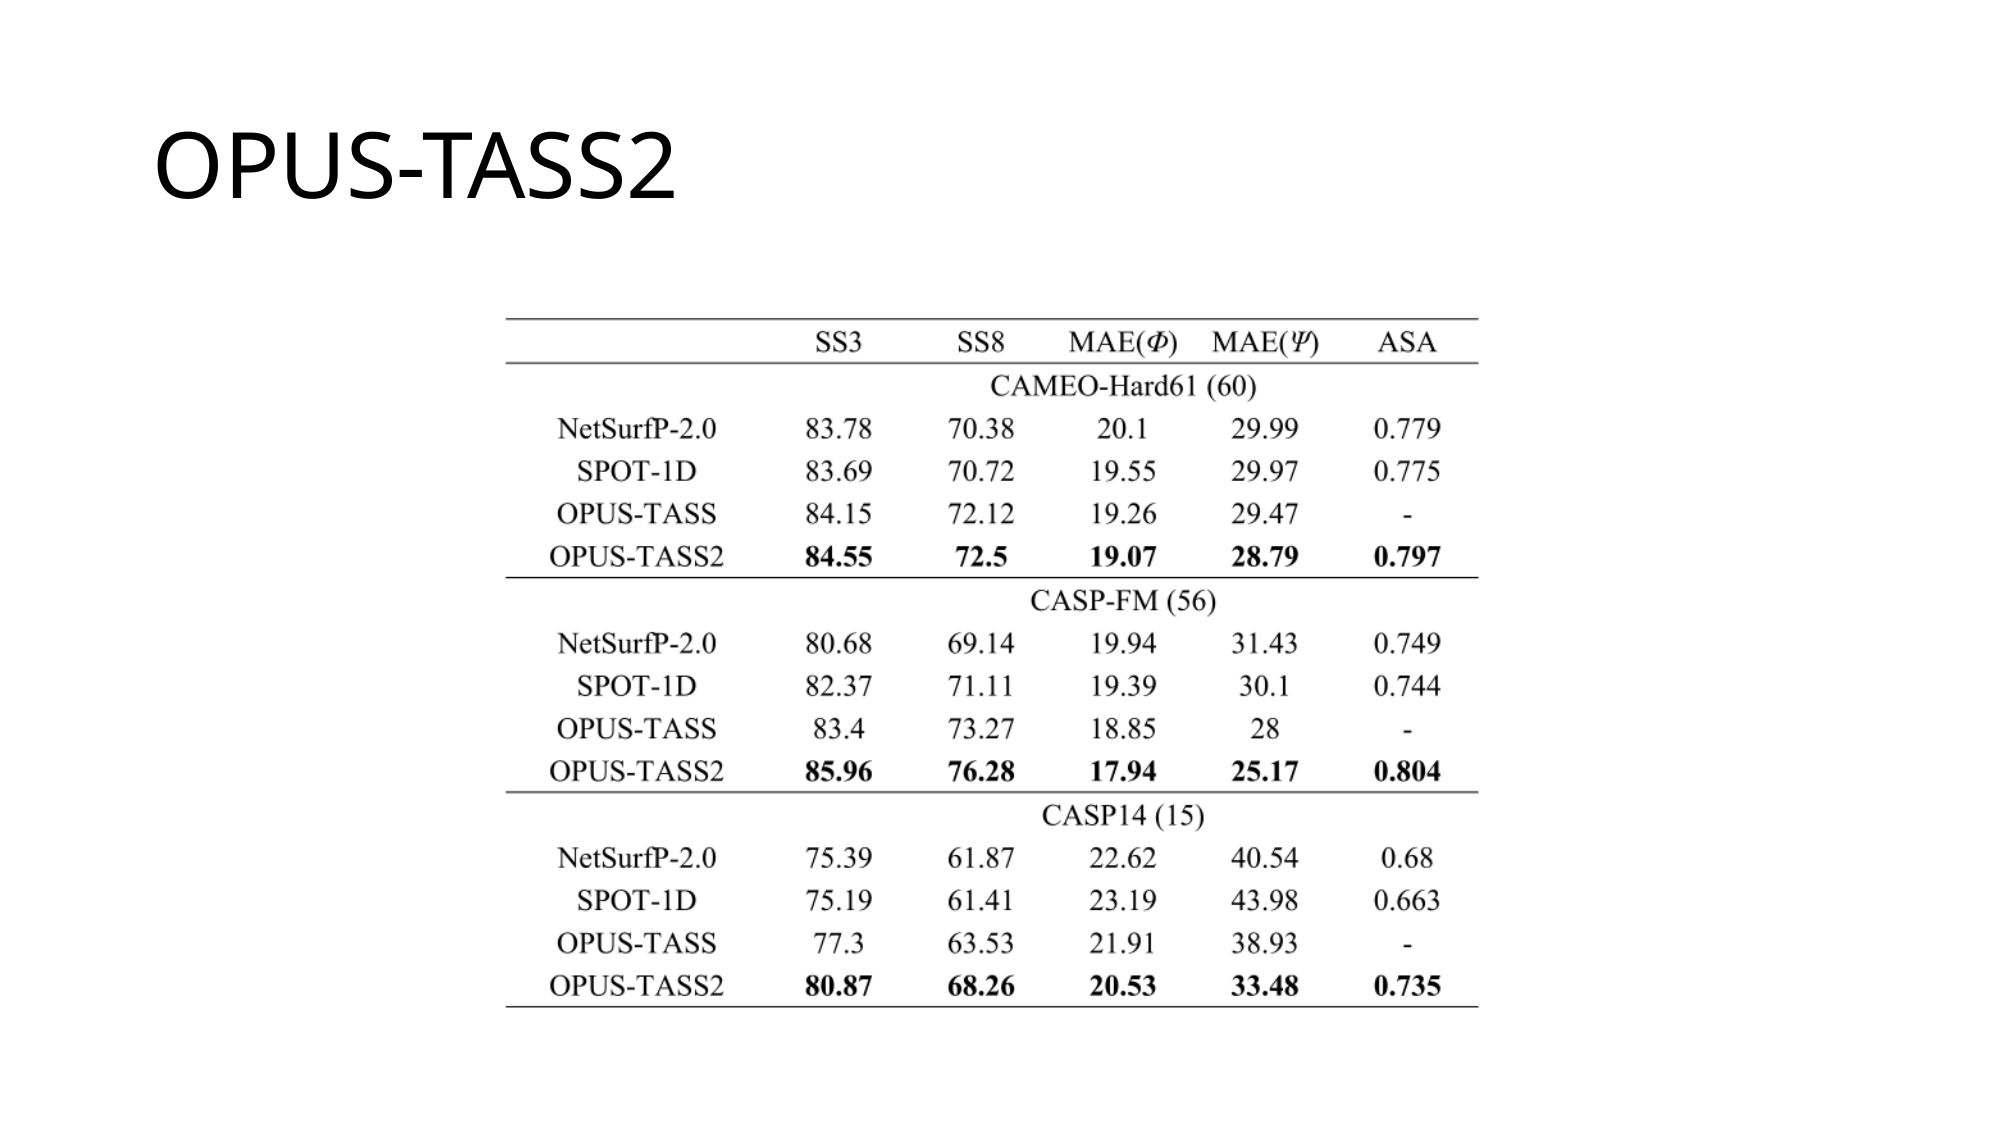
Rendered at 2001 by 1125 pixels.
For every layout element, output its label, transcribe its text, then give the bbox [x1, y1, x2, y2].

title OPUS-TASS2 [137, 59, 1863, 278]
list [480, 299, 1520, 1014]
